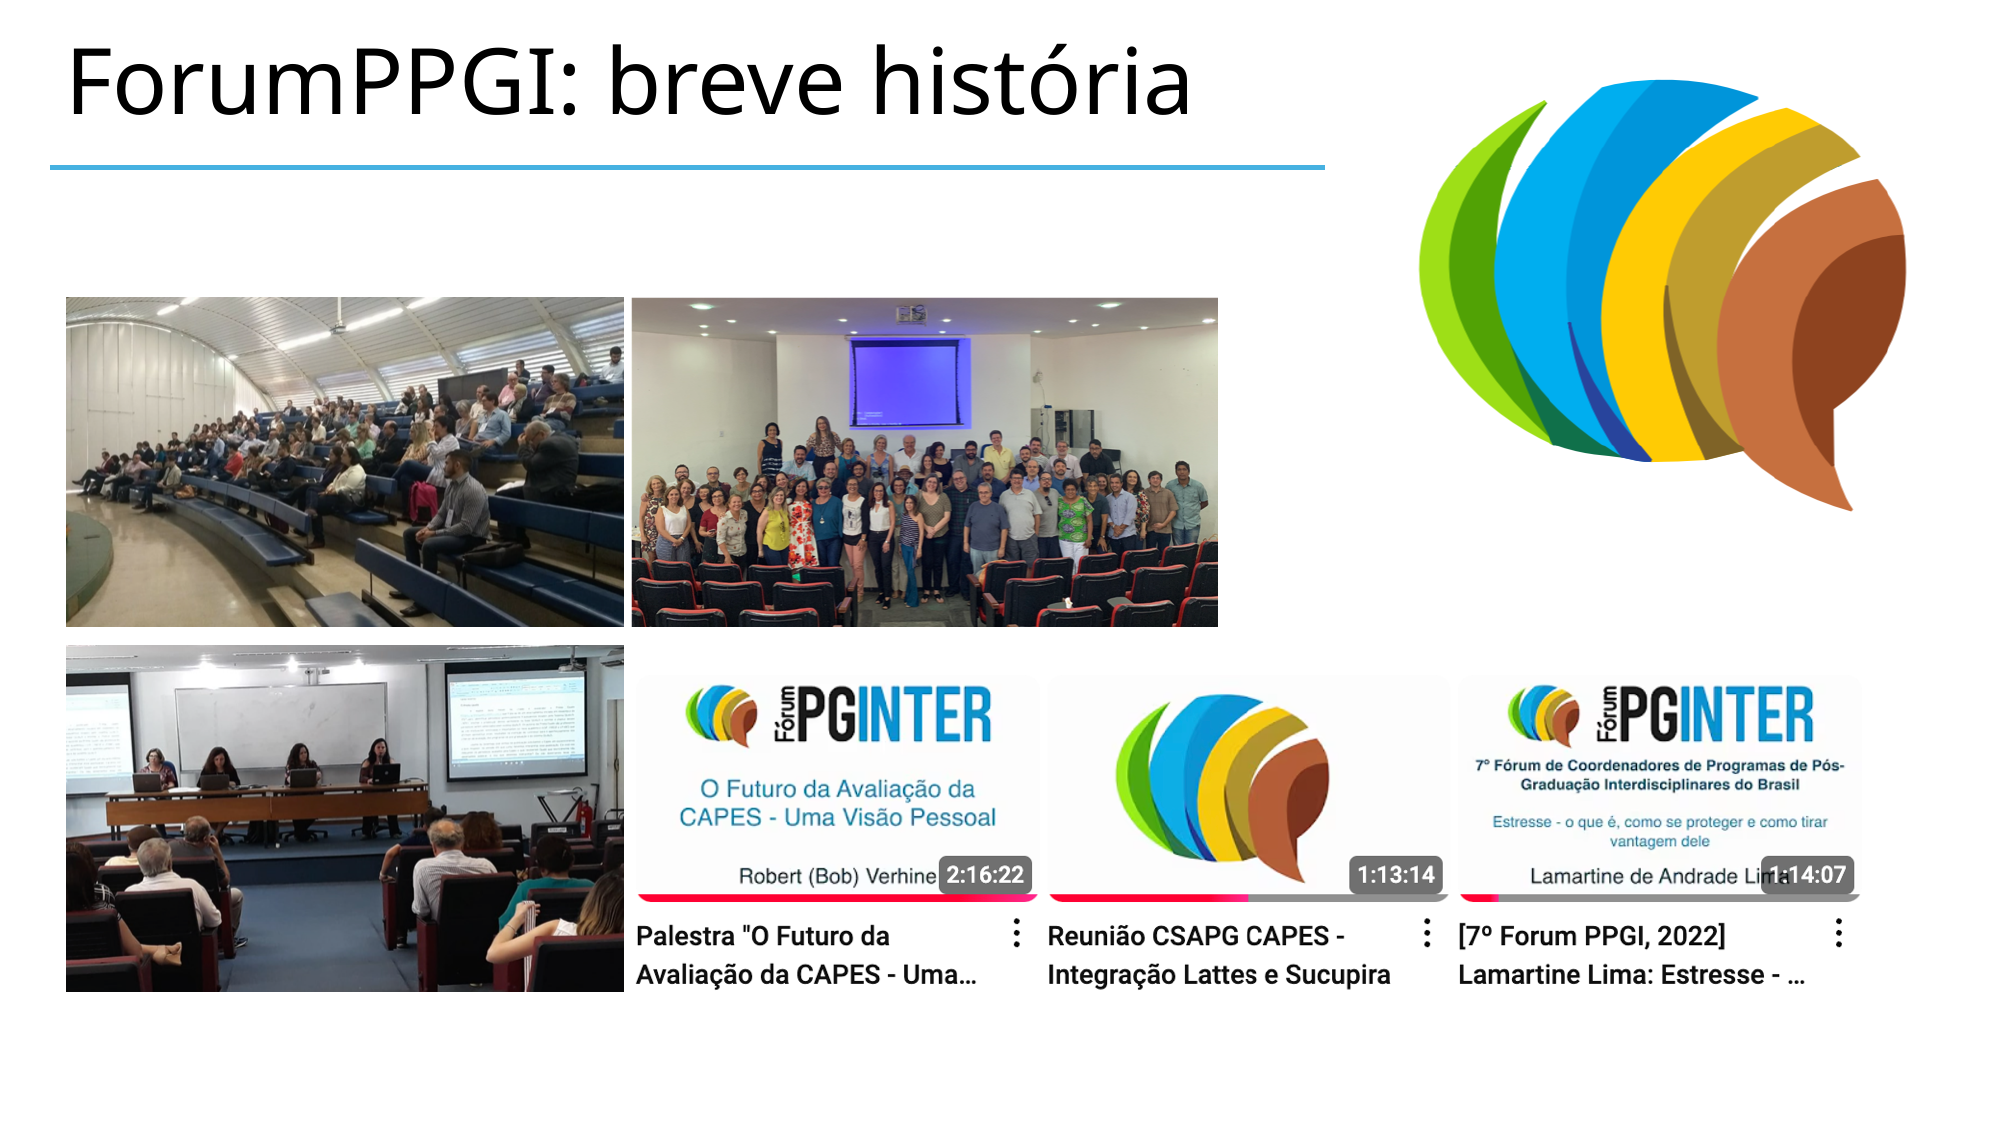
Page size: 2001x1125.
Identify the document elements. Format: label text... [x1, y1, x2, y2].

picture [630, 296, 1219, 628]
picture [65, 296, 625, 627]
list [1325, 0, 2000, 595]
picture [631, 643, 1863, 1006]
picture [65, 645, 625, 993]
title ForumPPGI: breve história [50, 23, 1325, 147]
